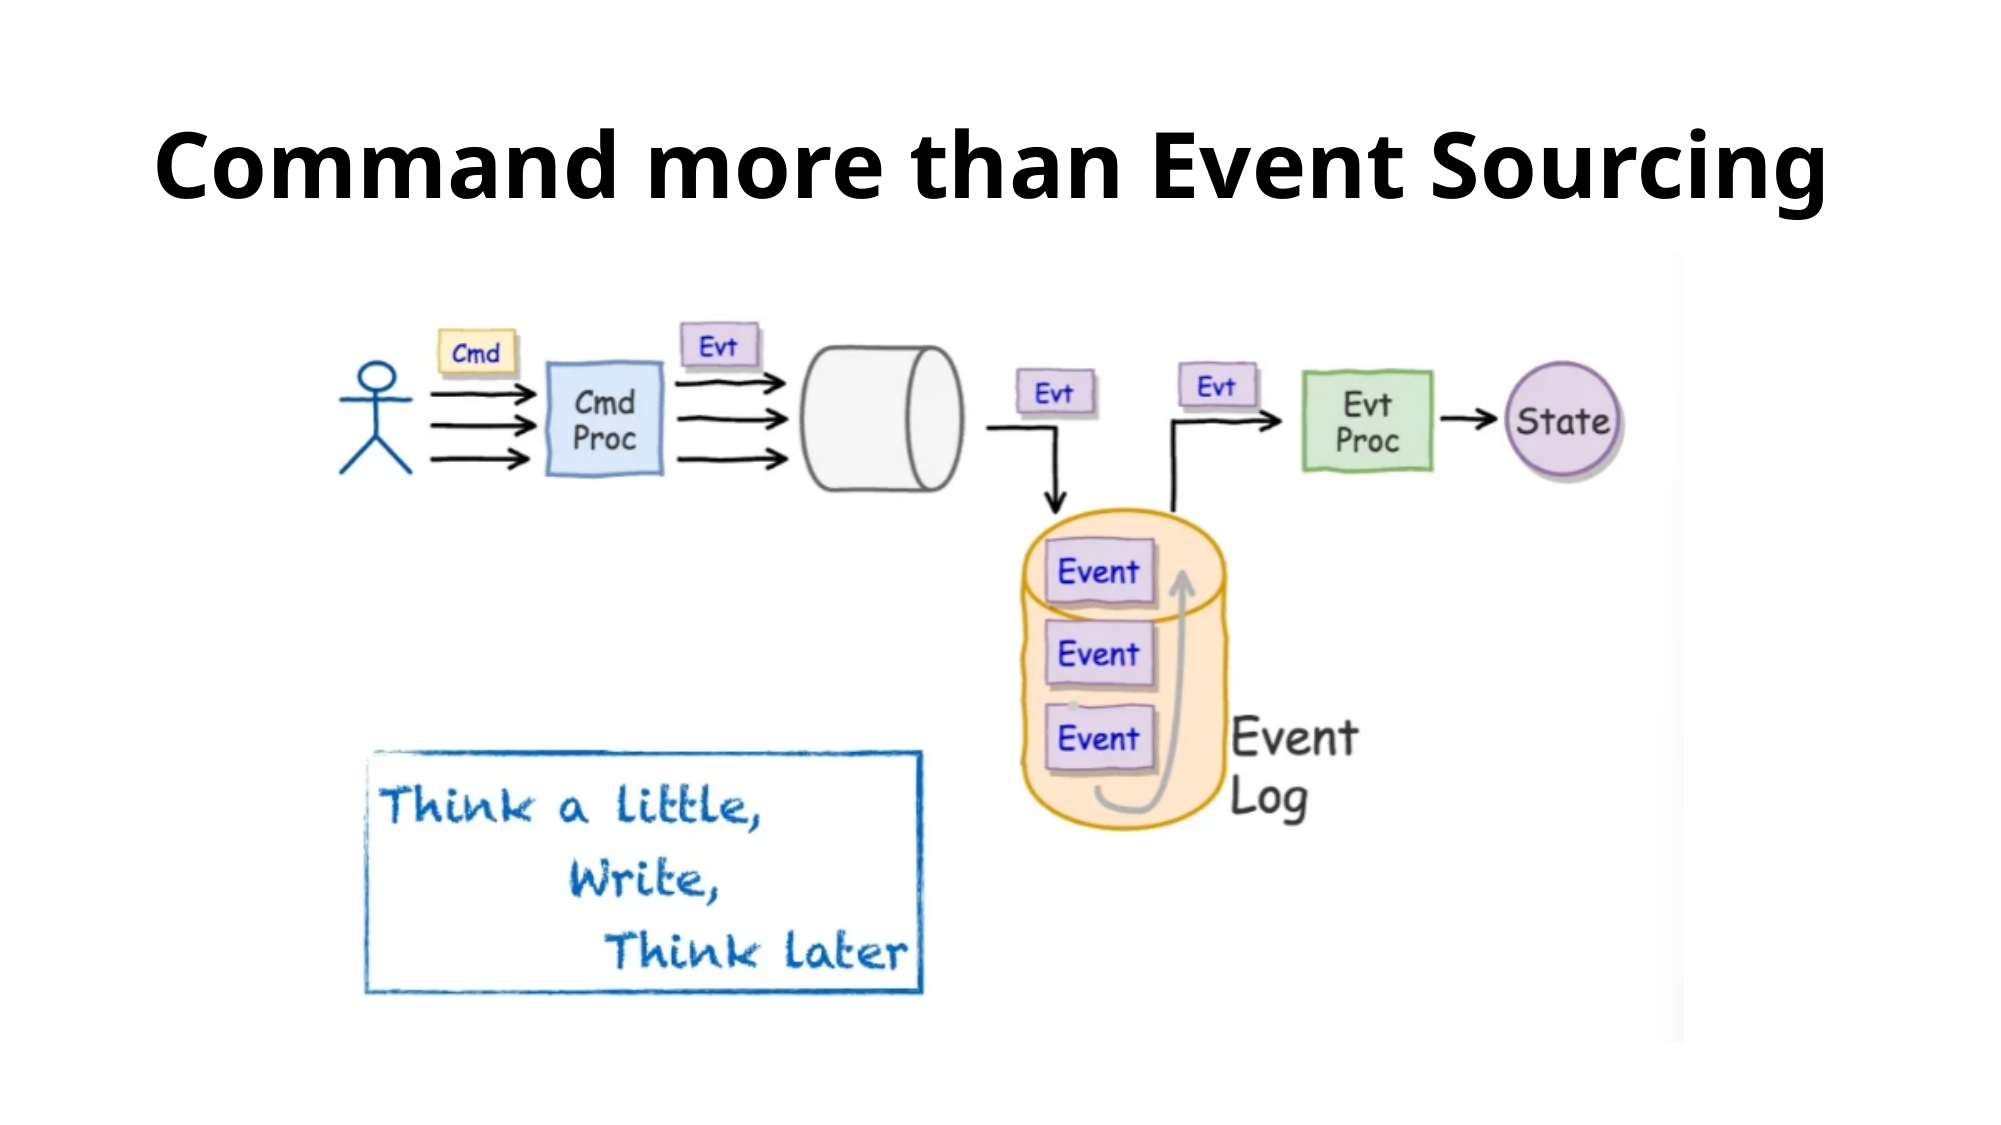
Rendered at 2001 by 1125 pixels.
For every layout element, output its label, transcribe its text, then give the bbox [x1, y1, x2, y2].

title Command more than Event Sourcing [137, 59, 1863, 278]
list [289, 252, 1684, 1042]
